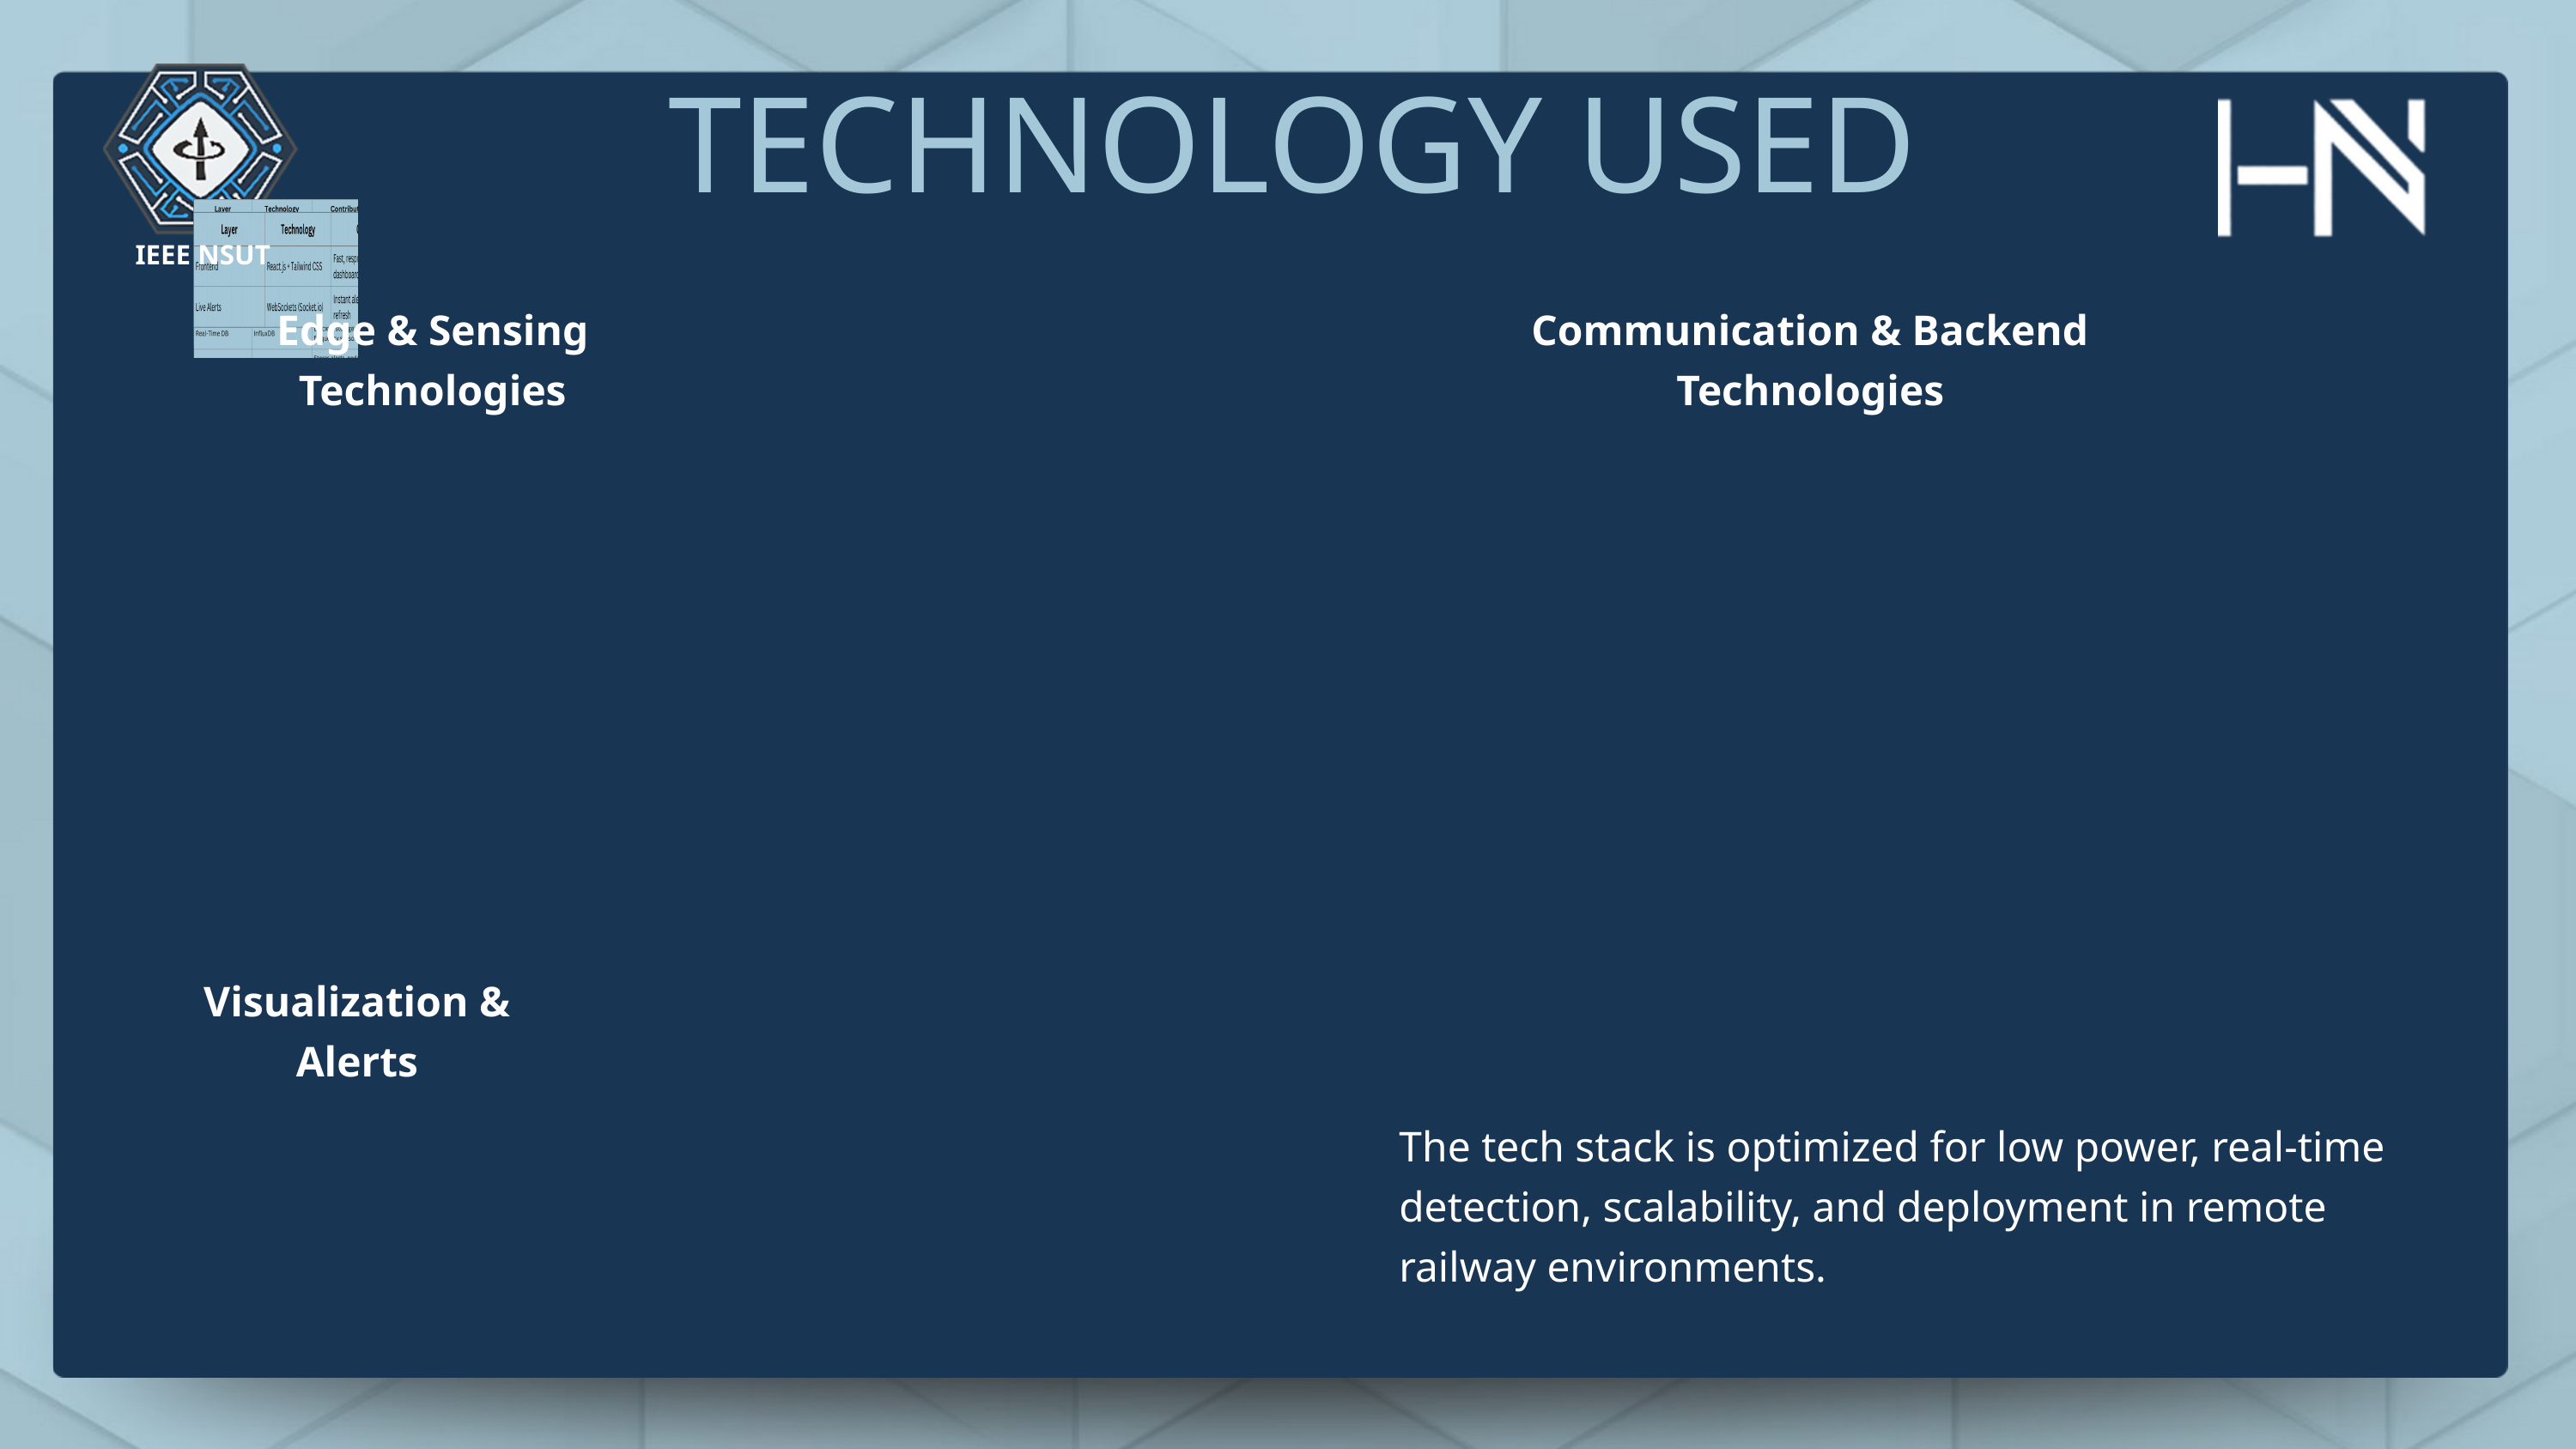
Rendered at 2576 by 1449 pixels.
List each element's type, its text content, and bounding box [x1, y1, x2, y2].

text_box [144, 374, 943, 907]
text_box [2218, 89, 2431, 242]
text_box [1399, 372, 2196, 905]
picture [179, 179, 358, 293]
text_box Communication & Backend Technologies [1402, 293, 2219, 415]
text_box [52, 47, 2508, 1378]
text_box Visualization & Alerts [144, 964, 569, 1054]
text_box The tech stack is optimized for low power, real-time detection, scalability, and deployment in remote railway environments. [1399, 1109, 2419, 1291]
text_box Edge & Sensing Technologies [144, 293, 721, 374]
text_box [0, 1120, 2562, 1449]
text_box IEEE NSUT [113, 230, 292, 270]
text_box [144, 1054, 943, 1321]
text_box TECHNOLOGY USED [654, 94, 1931, 220]
text_box [102, 64, 299, 236]
text_box [0, 0, 2576, 1449]
